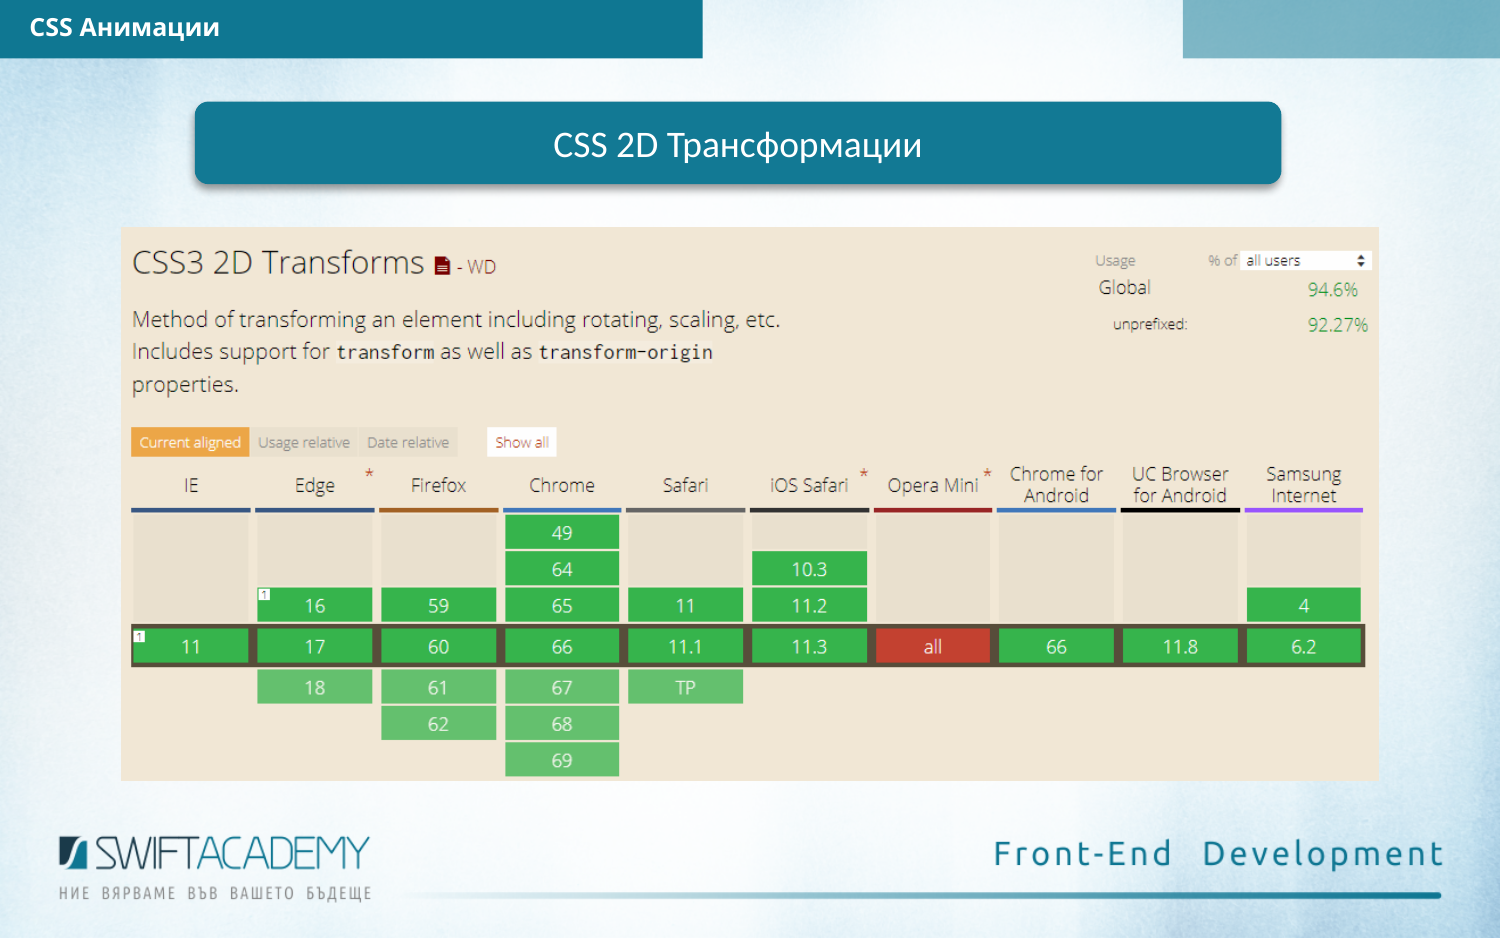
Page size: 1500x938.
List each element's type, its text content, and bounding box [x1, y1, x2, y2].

text_box [1182, 0, 1500, 59]
text_box CSS 2D Трансформации [193, 100, 1283, 186]
text_box [0, 0, 704, 59]
text_box CSS Анимации [14, 4, 691, 49]
picture [0, 0, 1500, 938]
